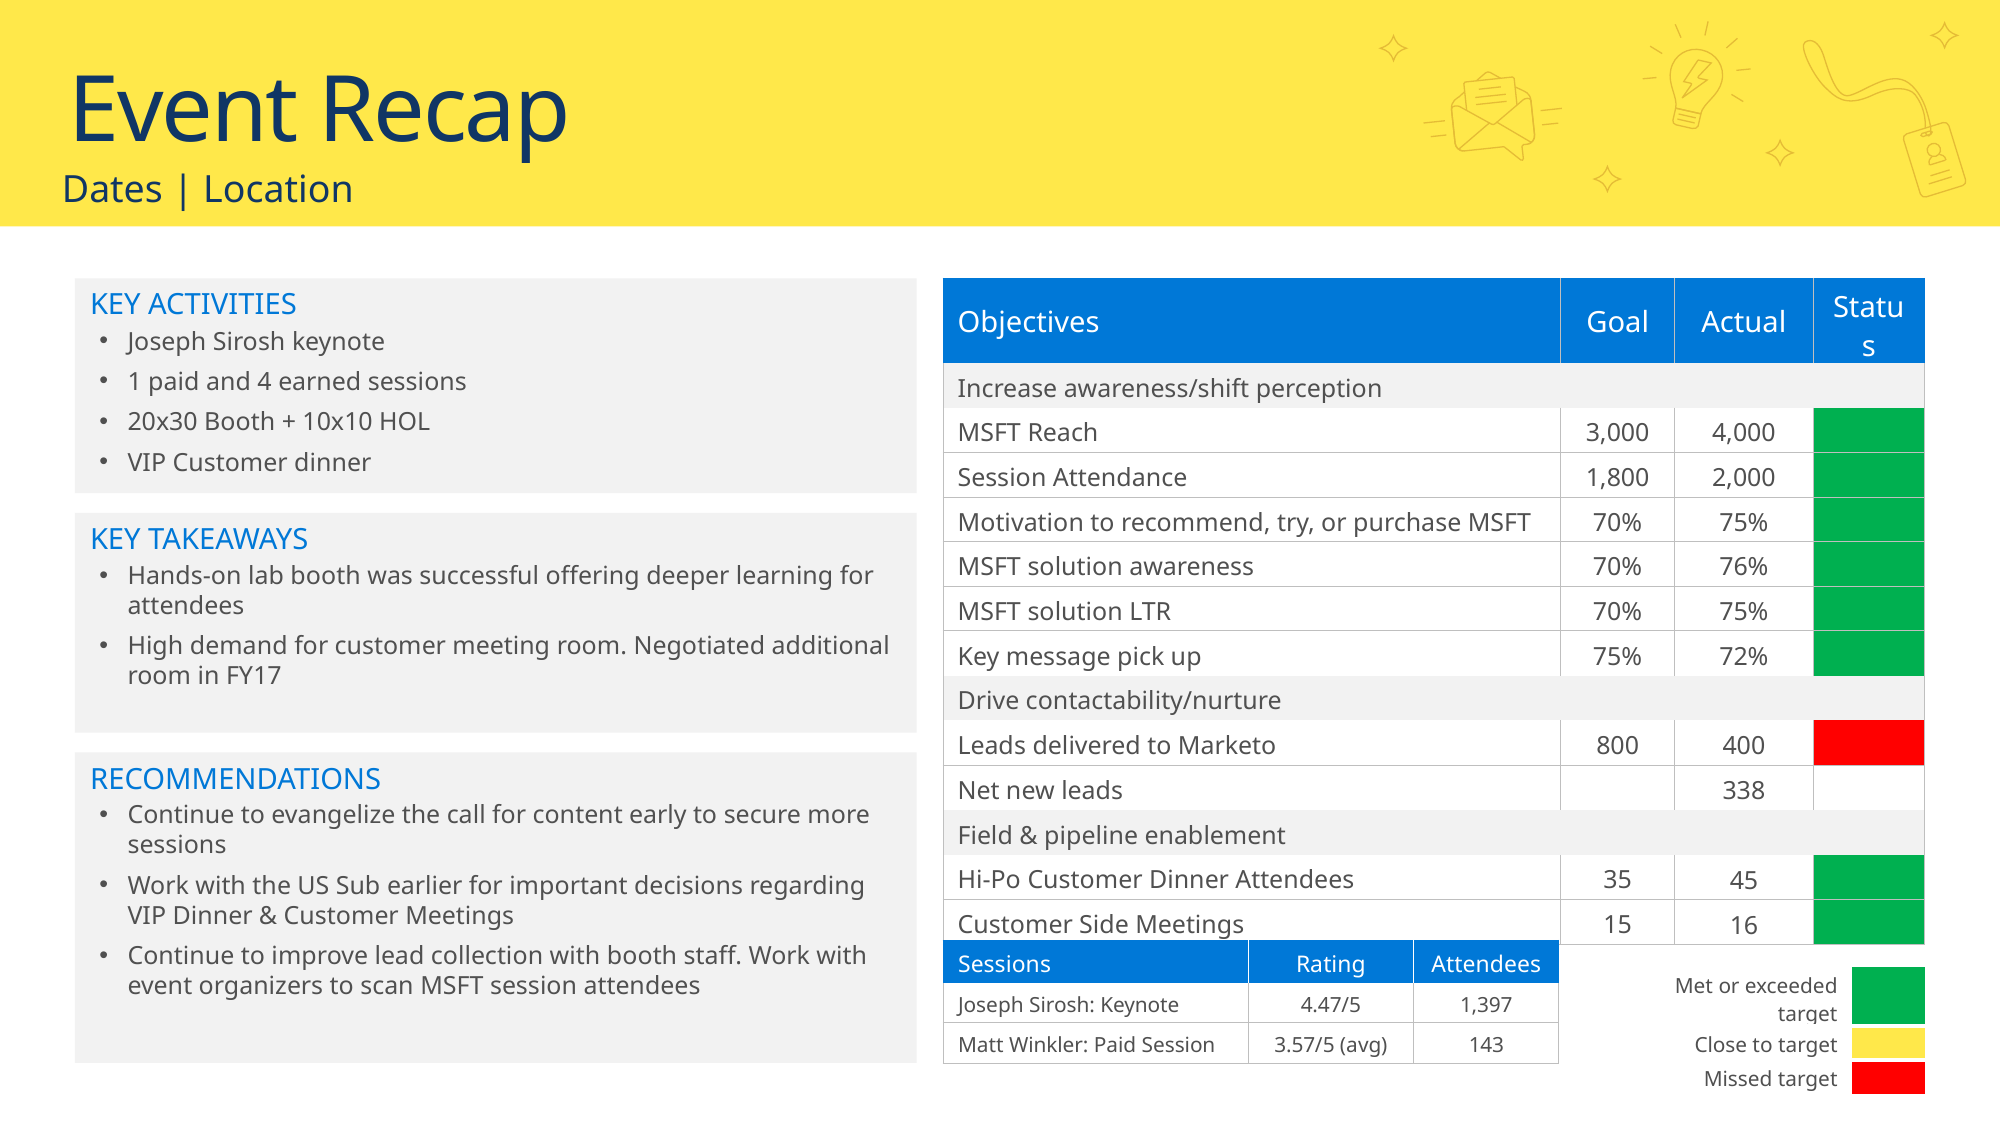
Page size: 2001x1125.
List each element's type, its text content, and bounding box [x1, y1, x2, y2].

table_cell MSFT solution awareness [944, 542, 1560, 586]
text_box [0, 0, 2000, 227]
table_header Actual [1675, 279, 1813, 363]
table_cell Leads delivered to Marketo [944, 720, 1560, 765]
table_cell 70% [1561, 498, 1674, 541]
table_cell Session Attendance [944, 453, 1560, 497]
table_cell 3.57/5 (avg) [1249, 1023, 1413, 1063]
table_cell Net new leads [944, 766, 1560, 810]
table_cell [1814, 453, 1924, 497]
text_box KEY ACTIVITIES Joseph Sirosh keynote 1 paid and 4 earned sessions 20x30 Booth + 10x10 HOL VIP Customer dinner [74, 278, 917, 494]
table_header Sessions [944, 941, 1248, 983]
table_cell 3,000 [1561, 408, 1674, 452]
table_cell 45 [1675, 855, 1813, 899]
table_cell [1561, 766, 1674, 810]
table_cell 1,800 [1561, 453, 1674, 497]
table_cell 16 [1675, 900, 1813, 944]
table_cell Increase awareness/shift perception [944, 363, 1924, 408]
table_cell Close to target [1597, 1028, 1852, 1058]
table_cell 72% [1675, 631, 1813, 676]
table_cell 35 [1561, 855, 1674, 899]
table_cell [1814, 542, 1924, 586]
table_cell Hi-Po Customer Dinner Attendees [944, 855, 1560, 899]
table_cell Joseph Sirosh: Keynote [944, 983, 1248, 1022]
table_cell 800 [1561, 720, 1674, 765]
table_cell 143 [1414, 1023, 1558, 1063]
table_cell 338 [1675, 766, 1813, 810]
table_cell [1814, 587, 1924, 630]
table_cell 4.47/5 [1249, 983, 1413, 1022]
table_header Goal [1561, 279, 1674, 363]
table_cell [1814, 766, 1924, 810]
table_cell Customer Side Meetings [944, 900, 1560, 944]
table_cell Motivation to recommend, try, or purchase MSFT [944, 498, 1560, 541]
table_cell MSFT solution LTR [944, 587, 1560, 630]
table_cell 75% [1675, 498, 1813, 541]
text_box KEY TAKEAWAYS Hands-on lab booth was successful offering deeper learning for attendees High demand for customer meeting room. Negotiated additional room in FY17 [74, 512, 917, 733]
table_cell [1852, 1028, 1925, 1058]
table_header Met or exceeded target [1597, 967, 1852, 1024]
table_cell 75% [1675, 587, 1813, 630]
table_cell Field & pipeline enablement [944, 810, 1924, 855]
table_cell Missed target [1597, 1062, 1852, 1094]
table_cell 75% [1561, 631, 1674, 676]
table_header Attendees [1414, 941, 1558, 983]
table_cell 15 [1561, 900, 1674, 944]
text_box RECOMMENDATIONS Continue to evangelize the call for content early to secure more sessions Work with the US Sub earlier for important decisions regarding VIP Dinner & Customer Meetings Continue to improve lead collection with booth staff. Work with event organizers to scan MSFT session attendees [74, 752, 917, 1064]
table_header Objectives [944, 279, 1560, 363]
table_cell MSFT Reach [944, 408, 1560, 452]
table_cell [1852, 1062, 1925, 1094]
table_cell 1,397 [1414, 983, 1558, 1022]
table_cell Drive contactability/nurture [944, 676, 1924, 720]
table_cell Matt Winkler: Paid Session [944, 1023, 1248, 1063]
table_cell [1814, 855, 1924, 899]
table_cell [1814, 631, 1924, 676]
table_cell 400 [1675, 720, 1813, 765]
table_header Status [1814, 279, 1924, 363]
table_cell 70% [1561, 542, 1674, 586]
table_cell 2,000 [1675, 453, 1813, 497]
table_cell [1814, 498, 1924, 541]
table_cell [1814, 408, 1924, 452]
table_cell Key message pick up [944, 631, 1560, 676]
table_cell 76% [1675, 542, 1813, 586]
table_cell [1814, 720, 1924, 765]
table_cell 70% [1561, 587, 1674, 630]
table_cell [1814, 900, 1924, 944]
table_header [1852, 967, 1925, 1024]
table_header Rating [1249, 941, 1413, 983]
table_cell 4,000 [1675, 408, 1813, 452]
